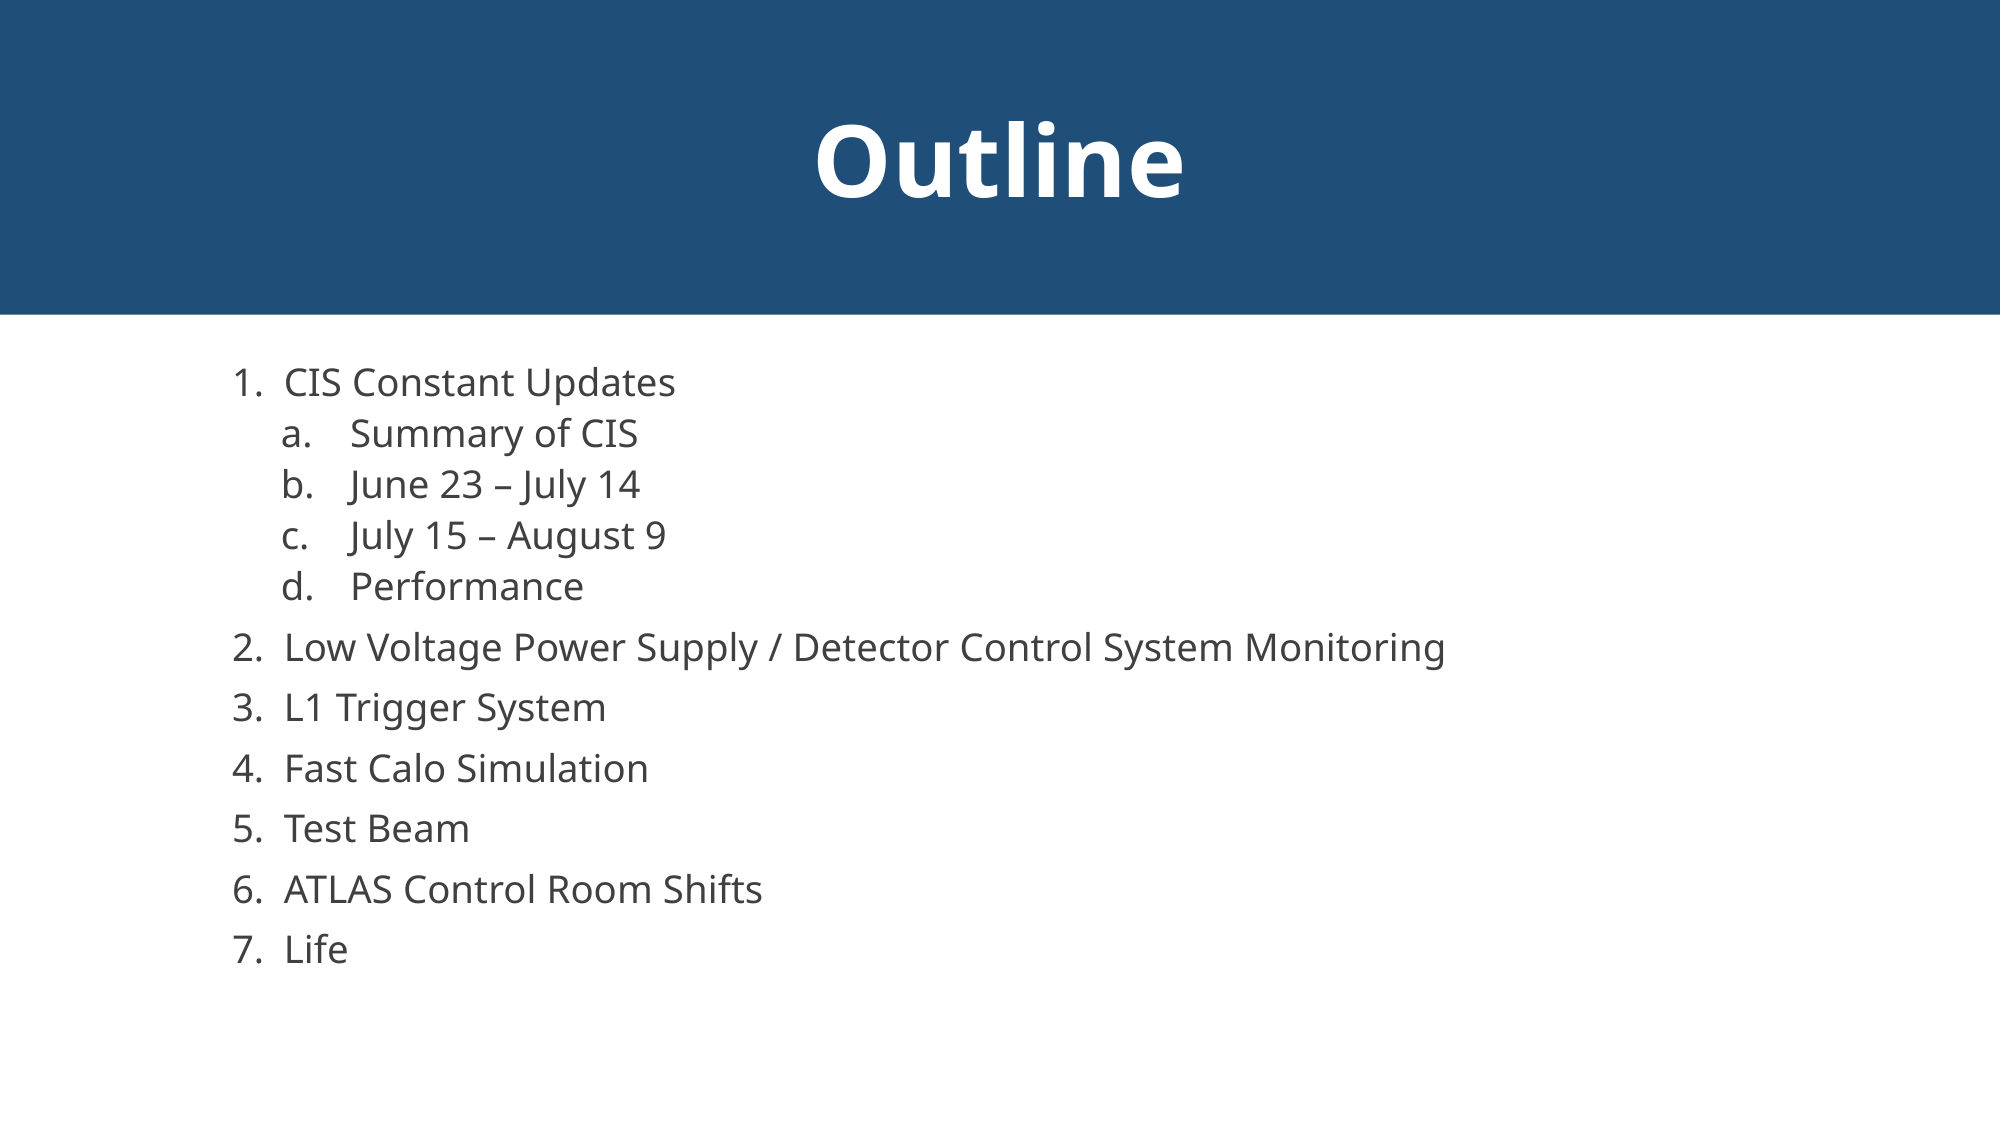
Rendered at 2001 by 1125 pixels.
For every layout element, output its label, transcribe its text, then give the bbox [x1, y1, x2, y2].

text_box Outline [0, 0, 2000, 315]
list CIS Constant Updates Summary of CIS June 23 – July 14 July 15 – August 9 Performance Low Voltage Power Supply / Detector Control System Monitoring L1 Trigger System Fast Calo Simulation Test Beam ATLAS Control Room Shifts Life [217, 355, 1783, 983]
